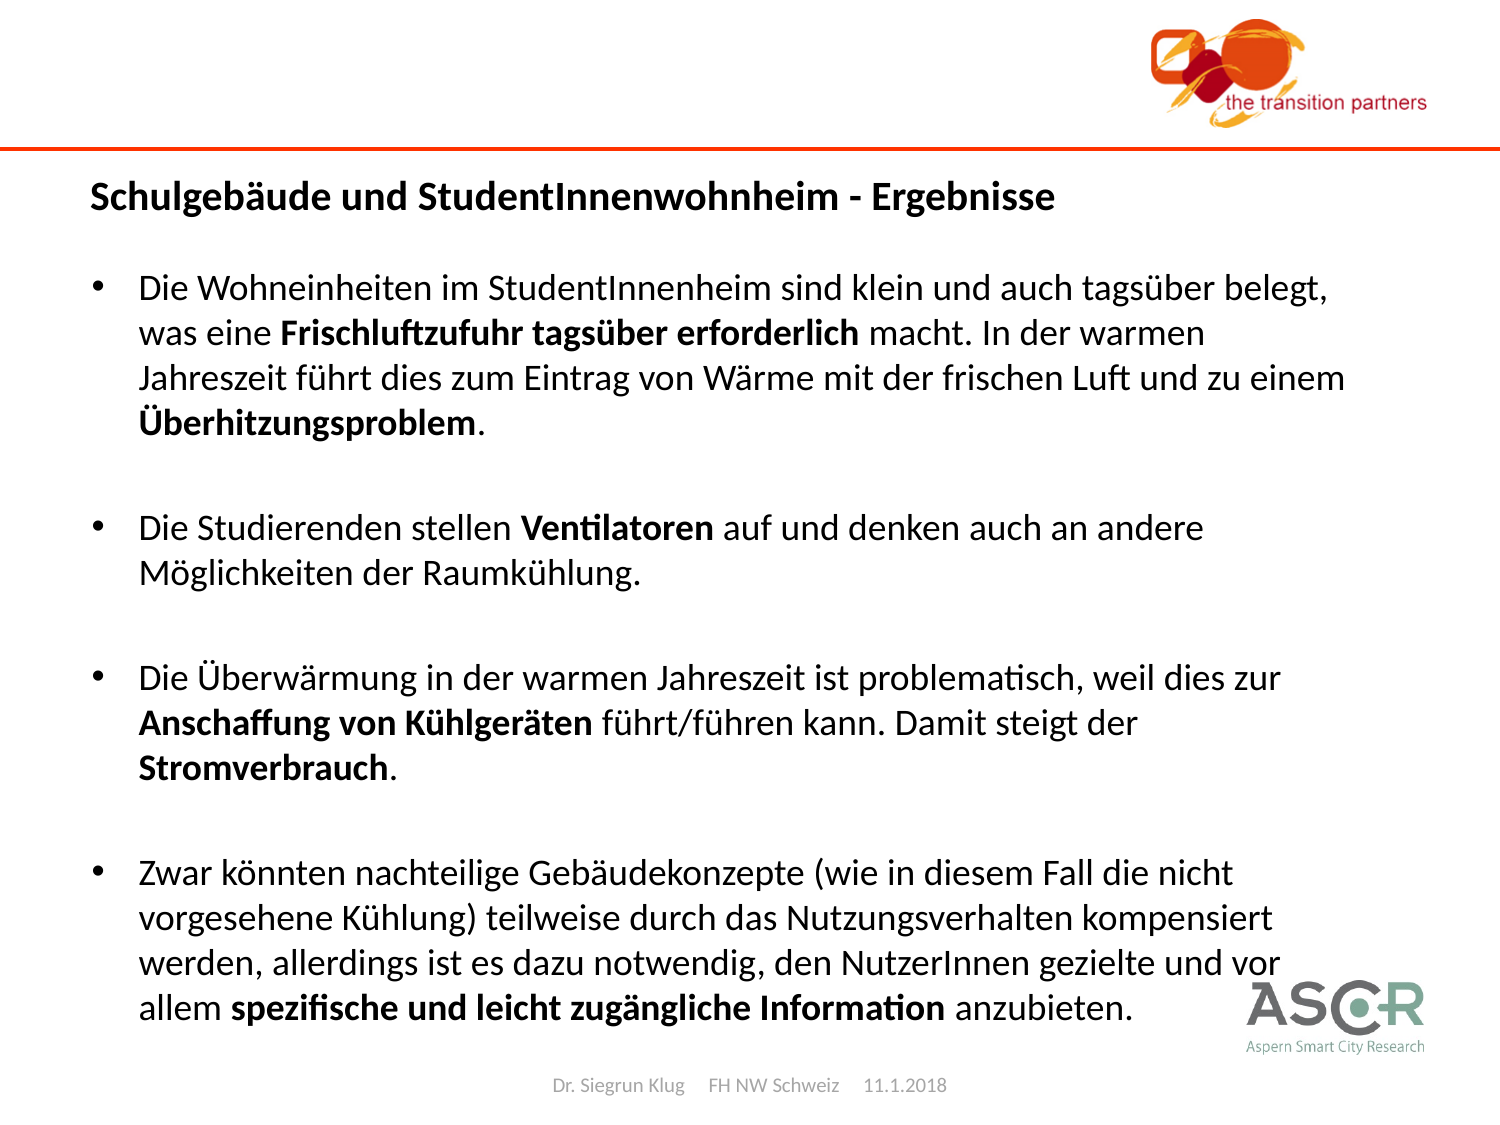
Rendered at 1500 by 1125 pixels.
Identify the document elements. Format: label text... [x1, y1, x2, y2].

picture [1151, 19, 1427, 128]
text_box Schulgebäude und StudentInnenwohnheim - Ergebnisse [74, 160, 1425, 279]
list Die Wohneinheiten im StudentInnenheim sind klein und auch tagsüber belegt, was eine Frischluftzufuhr tagsüber erforderlich macht. In der warmen Jahreszeit führt dies zum Eintrag von Wärme mit der frischen Luft und zu einem Überhitzungsproblem. Die Studierenden stellen Ventilatoren auf und denken auch an andere Möglichkeiten der Raumkühlung. Die Überwärmung in der warmen Jahreszeit ist problematisch, weil dies zur Anschaffung von Kühlgeräten führt/führen kann. Damit steigt der Stromverbrauch. Zwar könnten nachteilige Gebäudekonzepte (wie in diesem Fall die nicht vorgesehene Kühlung) teilweise durch das Nutzungsverhalten kompensiert werden, allerdings ist es dazu notwendig, den NutzerInnen gezielte und vor allem spezifische und leicht zugängliche Information anzubieten. [76, 255, 1365, 1047]
picture [1246, 980, 1424, 1055]
footer Dr. Siegrun Klug FH NW Schweiz 11.1.2018 [512, 1065, 988, 1102]
